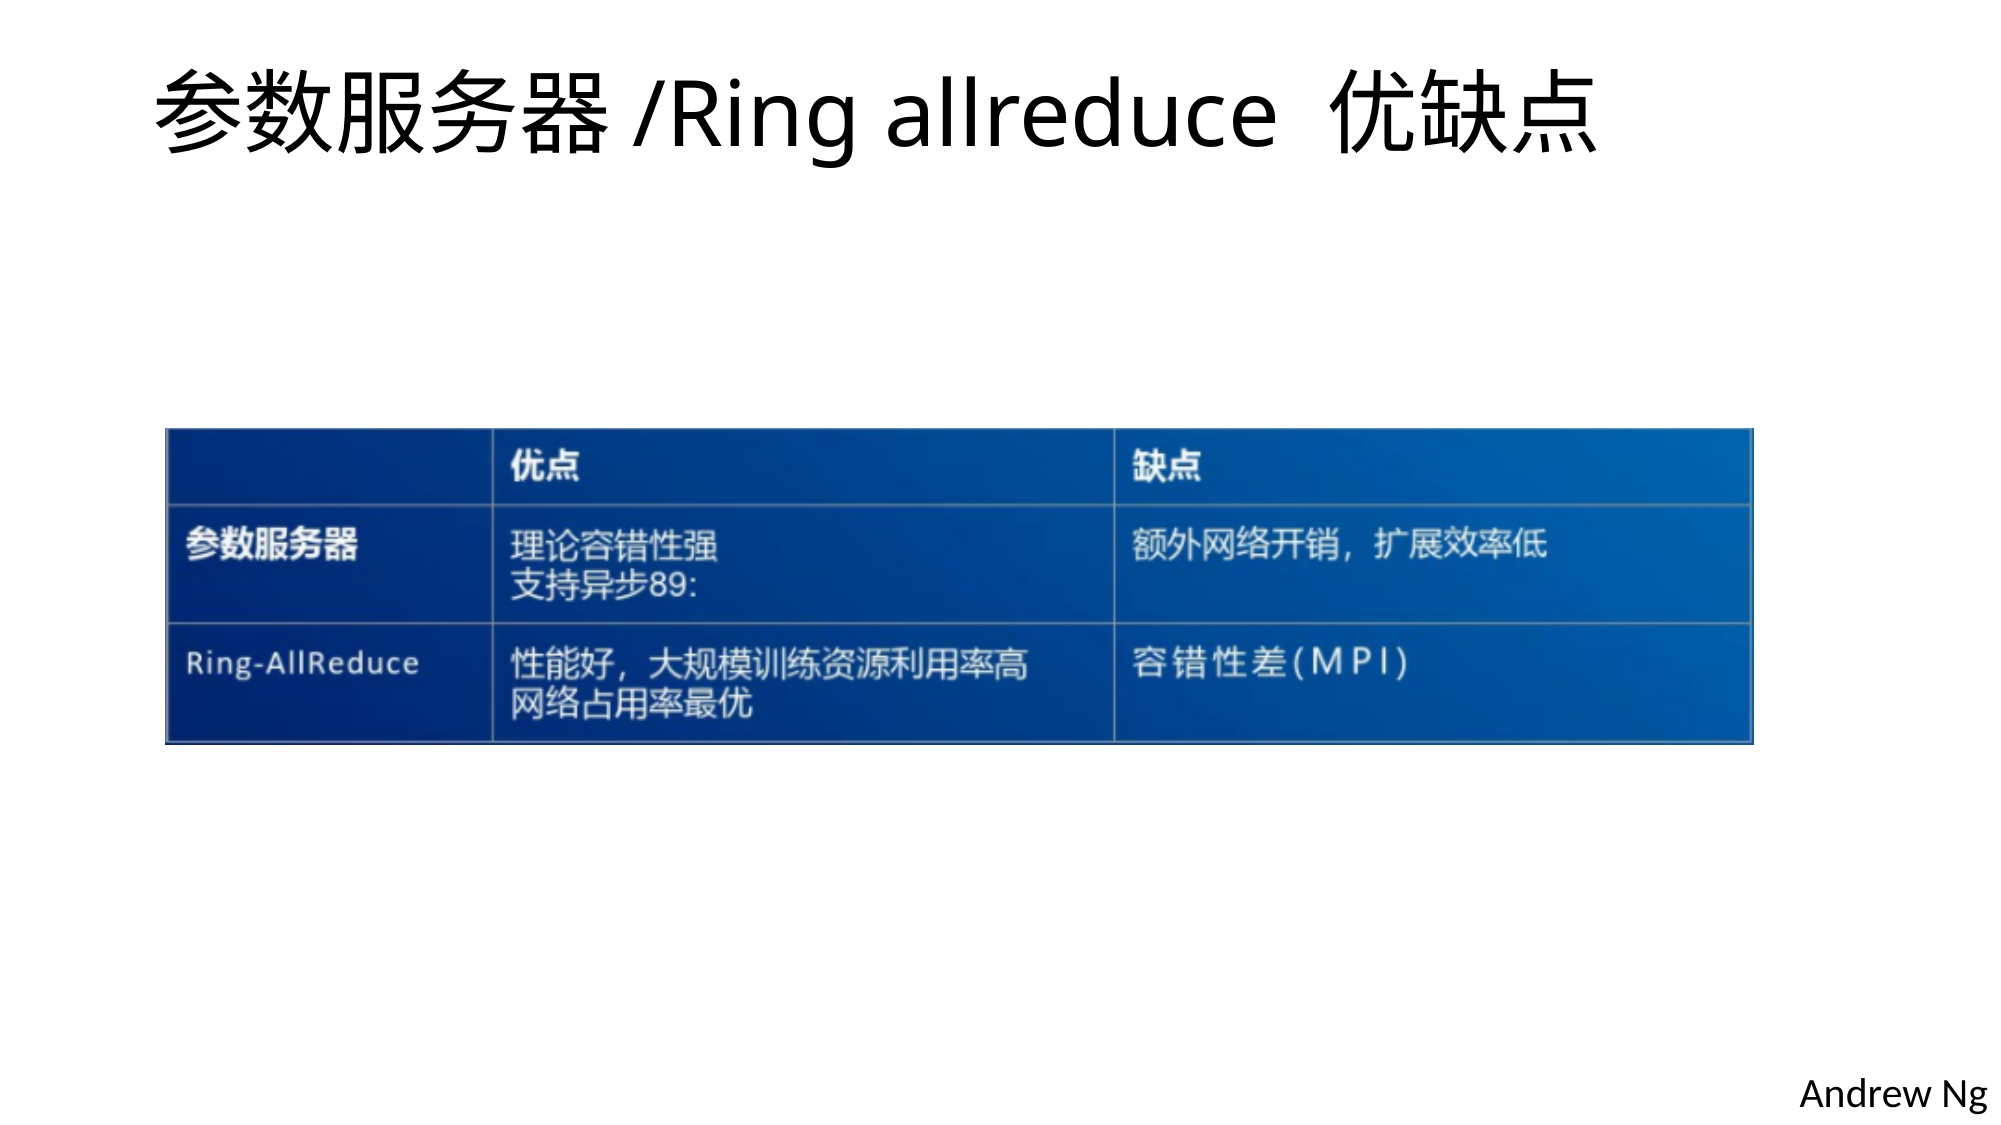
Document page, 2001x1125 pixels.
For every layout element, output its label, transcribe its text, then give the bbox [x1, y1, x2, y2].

picture [165, 428, 1754, 746]
title 参数服务器/Ring allreduce 优缺点 [137, 59, 1863, 212]
